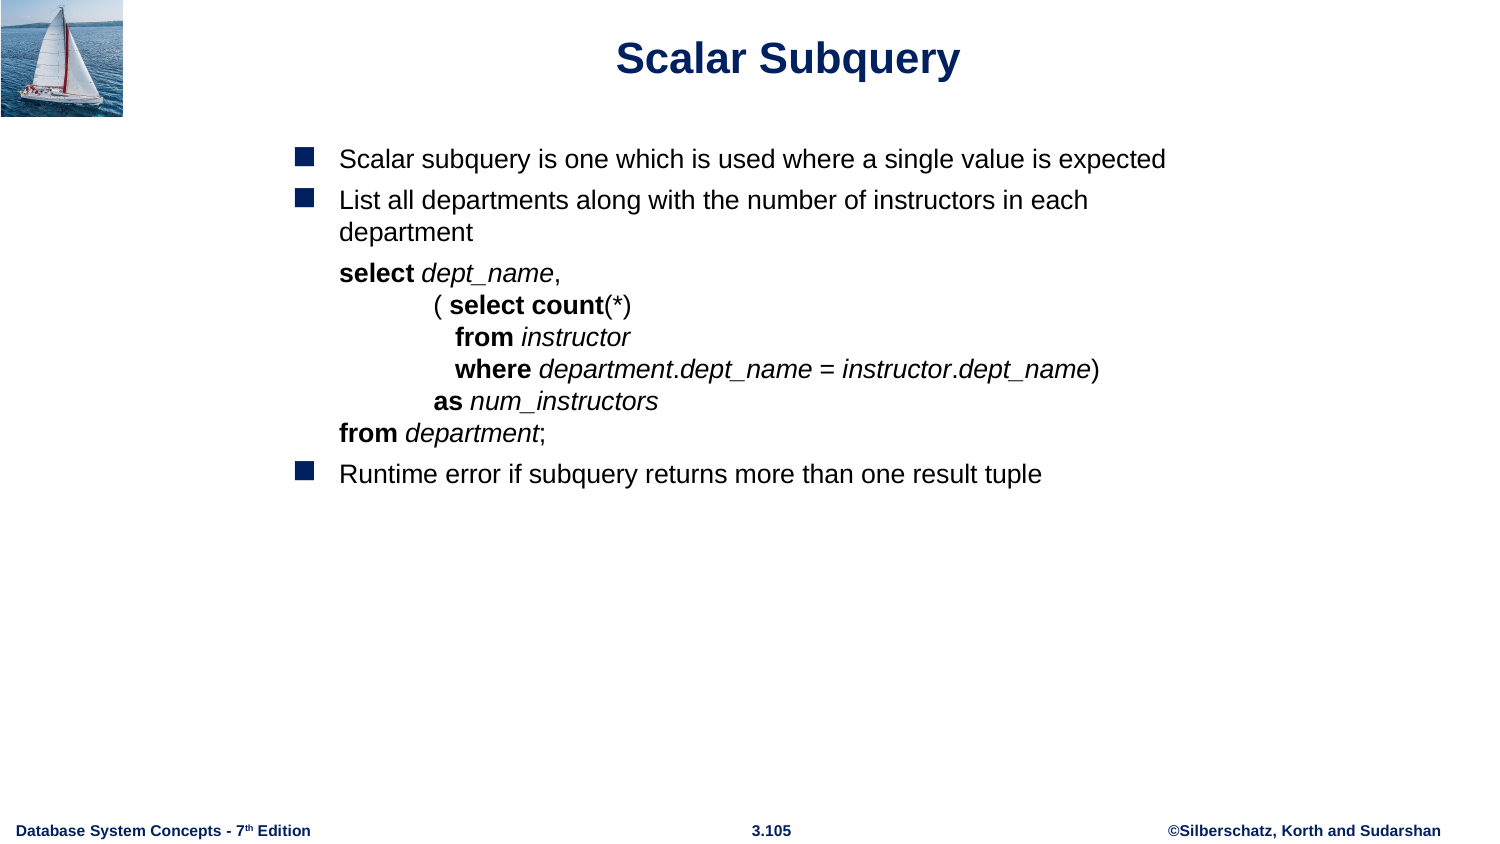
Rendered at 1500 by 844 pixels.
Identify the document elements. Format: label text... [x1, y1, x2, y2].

picture [0, 0, 123, 117]
list Scalar subquery is one which is used where a single value is expected List all departments along with the number of instructors in each department select dept_name, ( select count(*) from instructor where department.dept_name = instructor.dept_name) as num_instructors from department; Runtime error if subquery returns more than one result tuple [282, 134, 1211, 716]
title Scalar Subquery [125, 14, 1452, 90]
